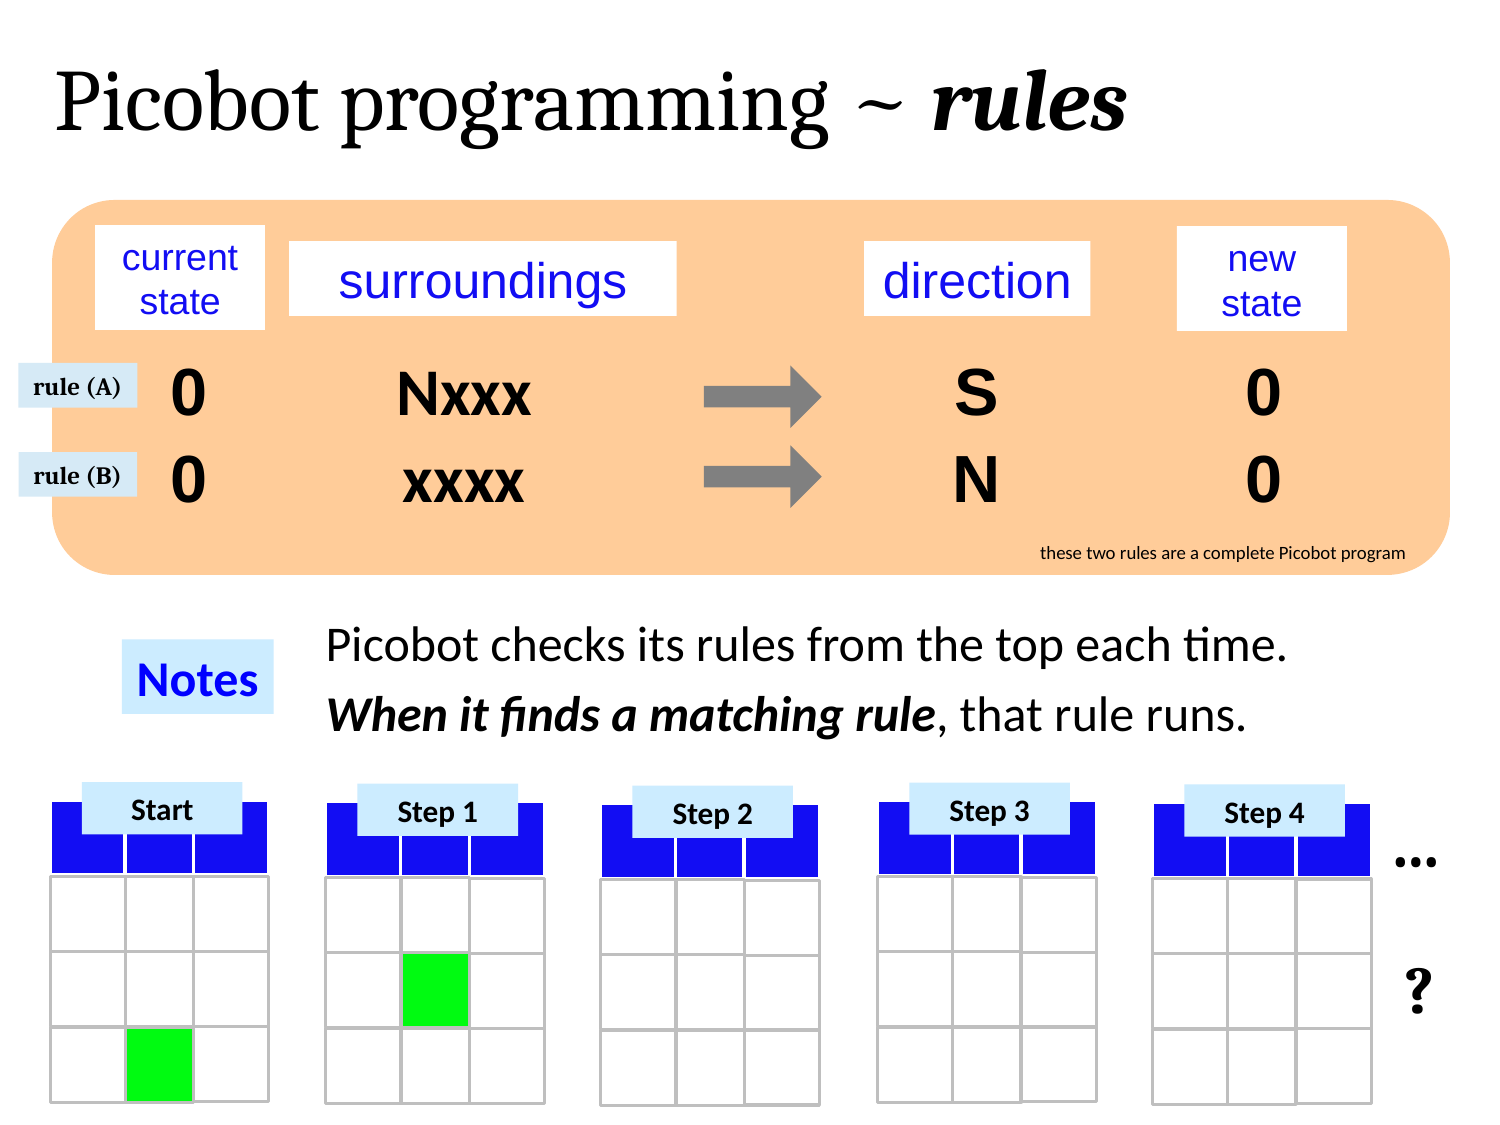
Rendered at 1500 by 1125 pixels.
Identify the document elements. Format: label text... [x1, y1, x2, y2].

text_box [325, 1028, 401, 1104]
text_box Nxxx [351, 341, 577, 436]
text_box [1227, 953, 1296, 1029]
text_box [600, 954, 676, 1030]
text_box [125, 951, 193, 1027]
text_box 0 [1151, 436, 1377, 524]
text_box Step 2 [632, 785, 793, 838]
text_box surroundings [289, 241, 677, 316]
text_box [675, 838, 744, 879]
text_box [600, 1030, 676, 1106]
text_box [1021, 877, 1097, 952]
text_box [1021, 1026, 1097, 1102]
text_box [125, 1027, 194, 1103]
text_box [952, 951, 1022, 1027]
text_box [600, 879, 676, 954]
text_box [193, 799, 269, 875]
text_box N [864, 436, 1090, 524]
text_box new state [1176, 226, 1347, 331]
text_box [744, 1030, 820, 1105]
text_box [1227, 837, 1296, 878]
text_box [676, 1030, 745, 1106]
text_box … [1375, 792, 1457, 888]
text_box [325, 877, 401, 952]
text_box [1296, 953, 1372, 1028]
text_box [50, 876, 125, 951]
text_box [1296, 802, 1372, 878]
text_box 0 [126, 436, 252, 524]
text_box ? [1389, 939, 1450, 1035]
text_box [50, 1027, 125, 1103]
text_box [49, 799, 125, 875]
text_box [952, 876, 1022, 951]
text_box [400, 836, 469, 877]
text_box [676, 879, 745, 954]
text_box [469, 953, 545, 1028]
text_box [703, 365, 822, 428]
text_box [1021, 952, 1097, 1026]
text_box [877, 876, 952, 951]
text_box [1296, 878, 1372, 953]
text_box [325, 952, 401, 1028]
text_box [469, 801, 545, 877]
text_box [877, 800, 952, 876]
text_box [125, 876, 193, 951]
text_box [744, 955, 820, 1030]
text_box [1296, 1028, 1372, 1104]
text_box 0 [1151, 341, 1377, 436]
text_box xxxx [351, 436, 577, 524]
text_box Step 3 [909, 782, 1070, 835]
text_box [1227, 878, 1296, 953]
text_box Step 1 [357, 783, 519, 836]
text_box Picobot programming ~ rules [39, 35, 1265, 156]
text_box [1227, 1029, 1297, 1105]
text_box [401, 1028, 469, 1104]
text_box [193, 951, 269, 1026]
text_box [1152, 1029, 1227, 1105]
text_box [469, 1028, 545, 1104]
text_box [193, 876, 269, 951]
text_box [401, 877, 470, 952]
text_box [401, 952, 470, 1028]
text_box [703, 445, 822, 508]
text_box When it finds a matching rule, that rule runs. [310, 674, 1411, 750]
text_box current state [95, 225, 265, 330]
text_box [1152, 802, 1227, 878]
text_box [744, 880, 820, 955]
text_box 0 [126, 341, 252, 436]
text_box [676, 954, 745, 1030]
text_box [52, 199, 1450, 575]
text_box these two rules are a complete Picobot program [736, 533, 1421, 571]
text_box [1021, 800, 1097, 876]
text_box Notes [121, 639, 274, 714]
text_box [600, 803, 675, 879]
text_box [952, 835, 1021, 876]
text_box [325, 801, 400, 877]
text_box [877, 1027, 952, 1103]
text_box rule (A) [18, 362, 138, 408]
text_box direction [864, 241, 1091, 316]
text_box Picobot checks its rules from the top each time. [310, 603, 1354, 674]
text_box [193, 1026, 269, 1102]
text_box Start [81, 782, 243, 835]
text_box Step 4 [1184, 784, 1345, 837]
text_box [744, 803, 820, 879]
text_box S [864, 341, 1090, 436]
text_box [50, 951, 125, 1027]
text_box [952, 1027, 1022, 1103]
text_box [877, 951, 952, 1027]
text_box [125, 835, 193, 875]
text_box [1152, 878, 1227, 953]
text_box [1152, 953, 1227, 1029]
text_box rule (B) [18, 452, 138, 497]
text_box [469, 878, 545, 953]
